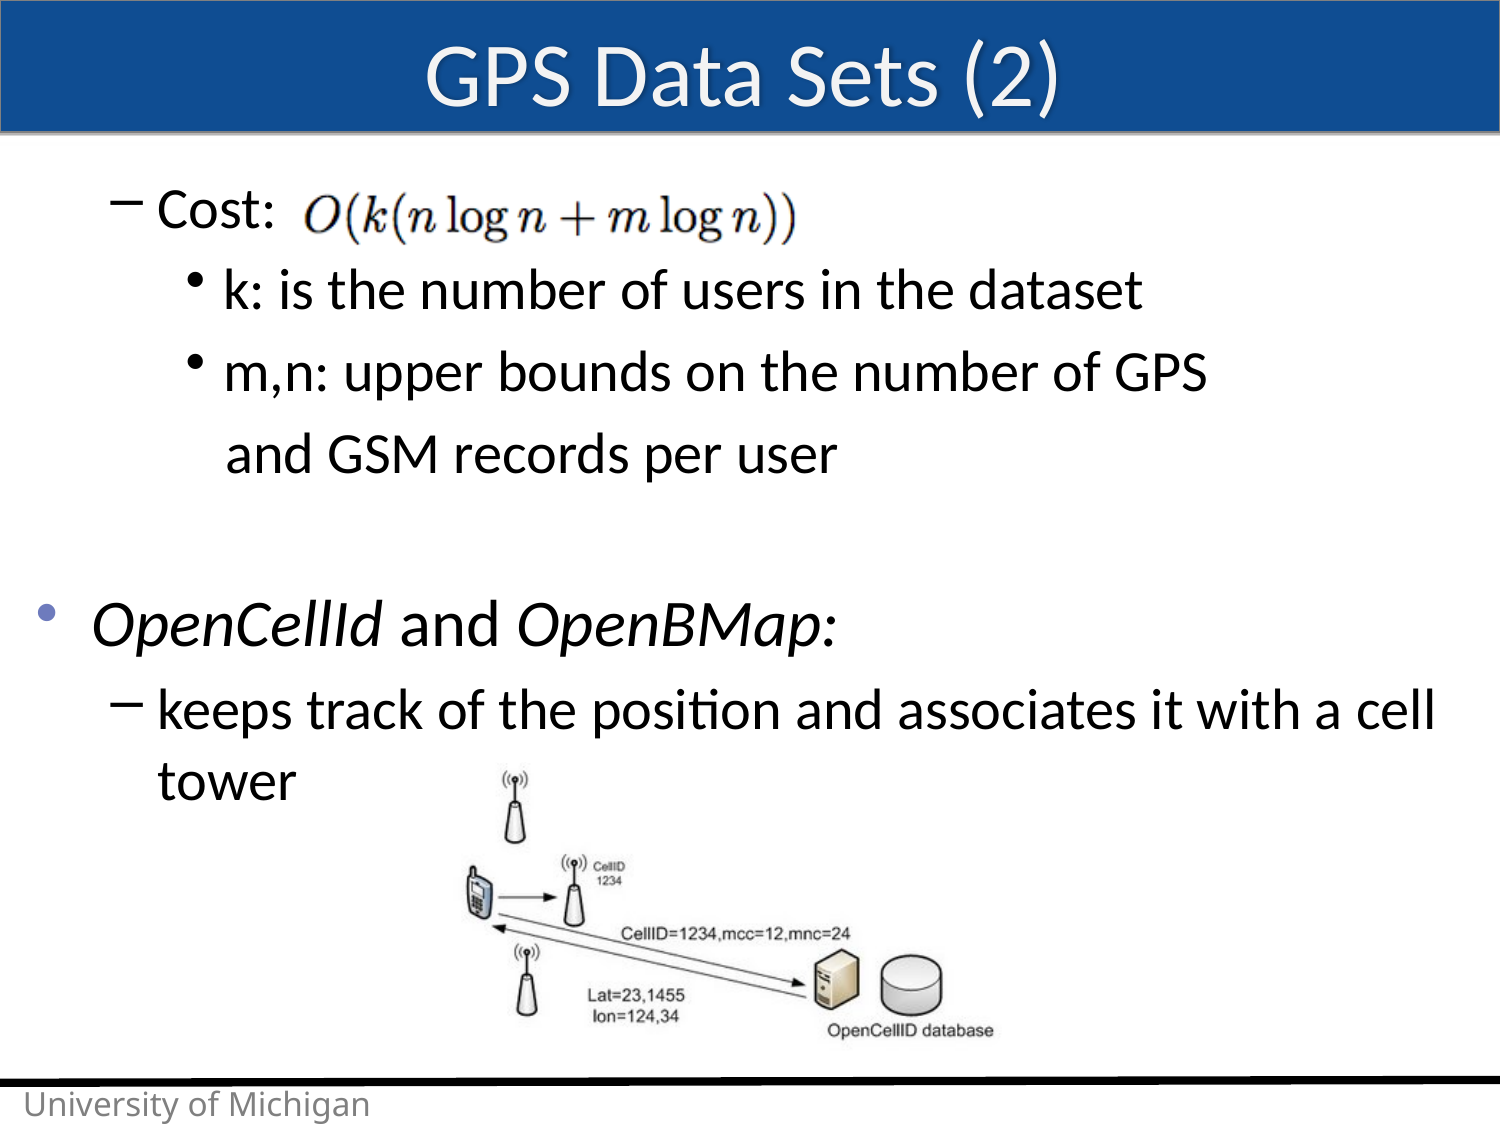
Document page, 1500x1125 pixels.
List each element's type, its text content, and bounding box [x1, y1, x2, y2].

list Cost: k: is the number of users in the dataset m,n: upper bounds on the number of GPS and GSM records per user OpenCellId and OpenBMap: keeps track of the position and associates it with a cell tower [20, 162, 1474, 1038]
picture [0, 133, 1500, 1078]
title GPS Data Sets (2) [41, 12, 1447, 127]
picture [0, 1085, 1500, 1125]
